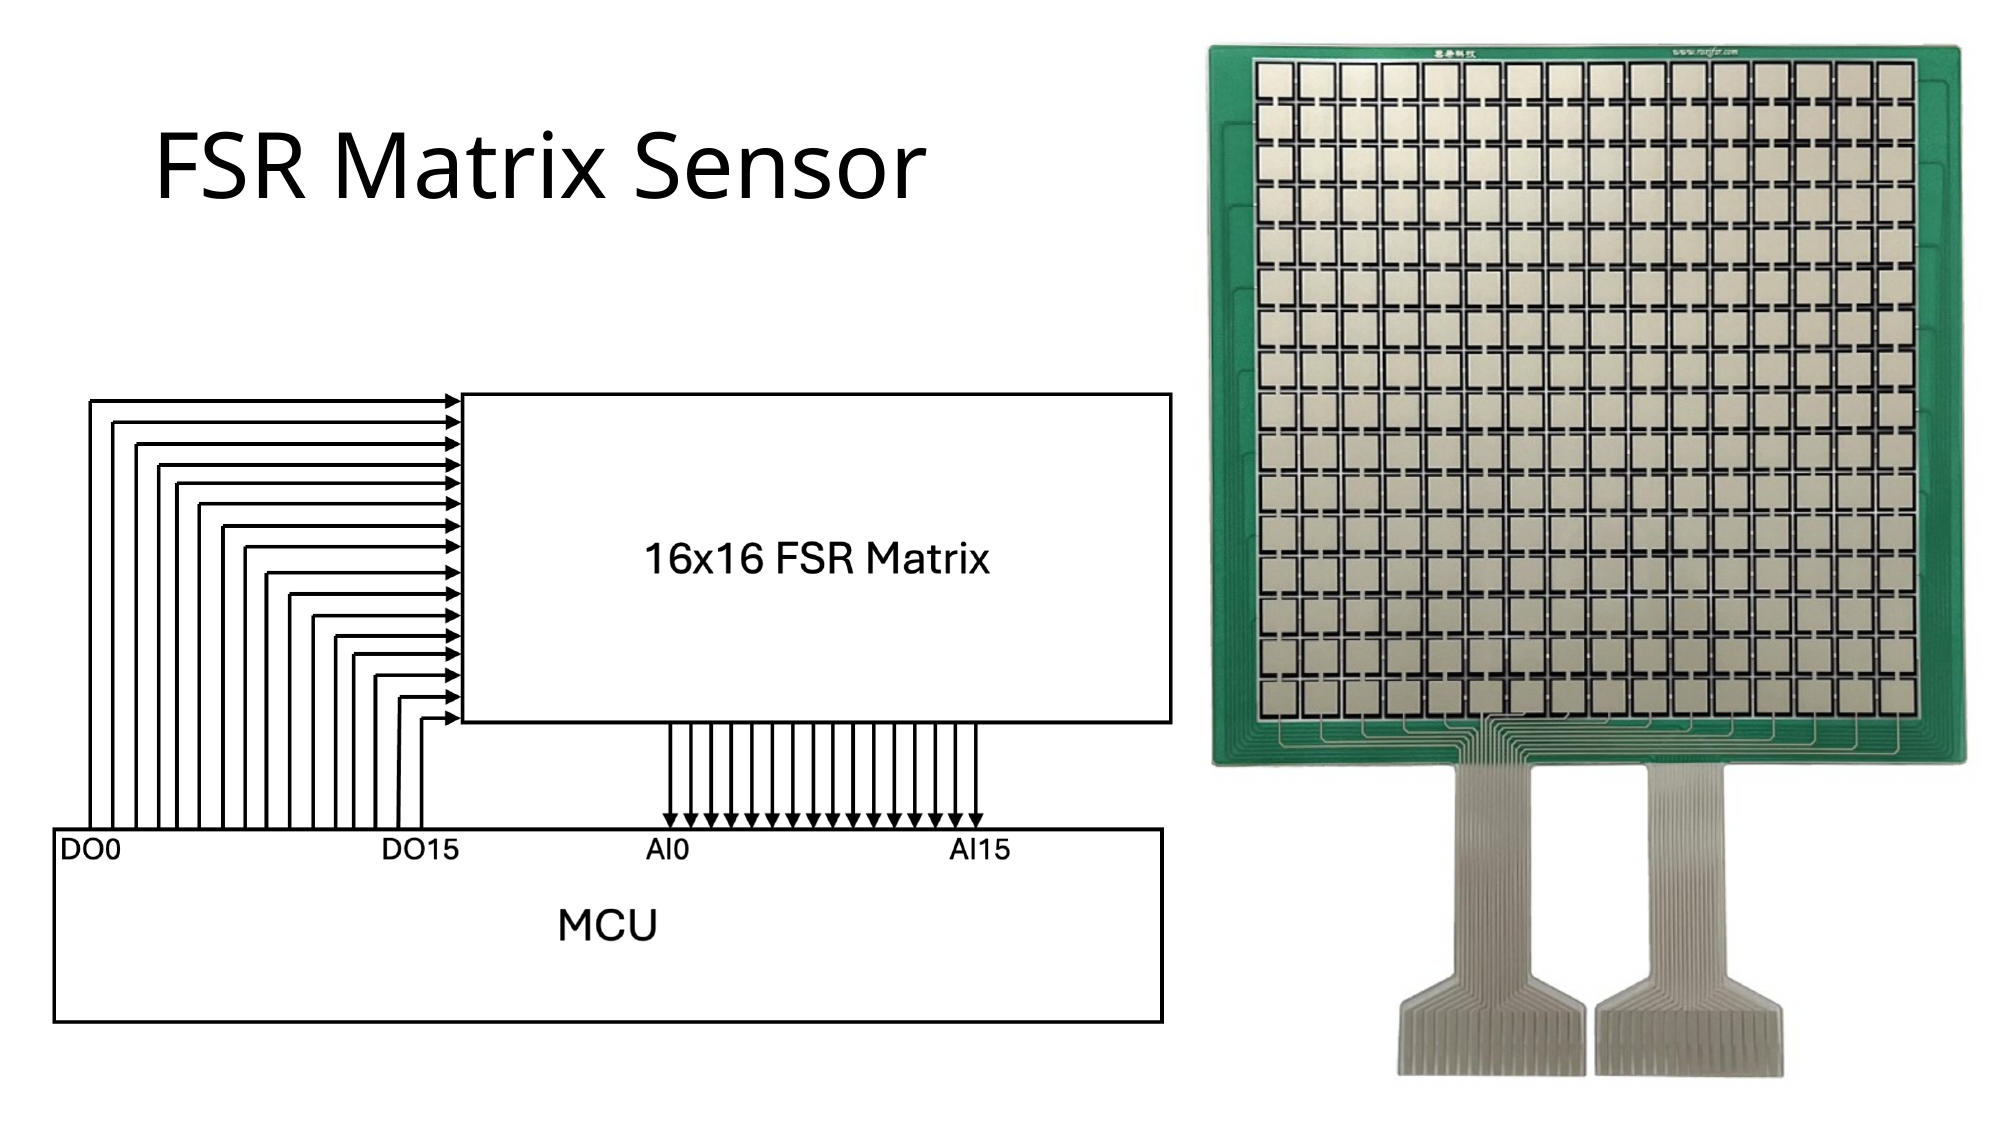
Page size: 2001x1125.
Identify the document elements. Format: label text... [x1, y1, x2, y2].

picture [1194, 32, 1982, 1093]
title FSR Matrix Sensor [137, 59, 1194, 278]
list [18, 366, 1194, 1048]
